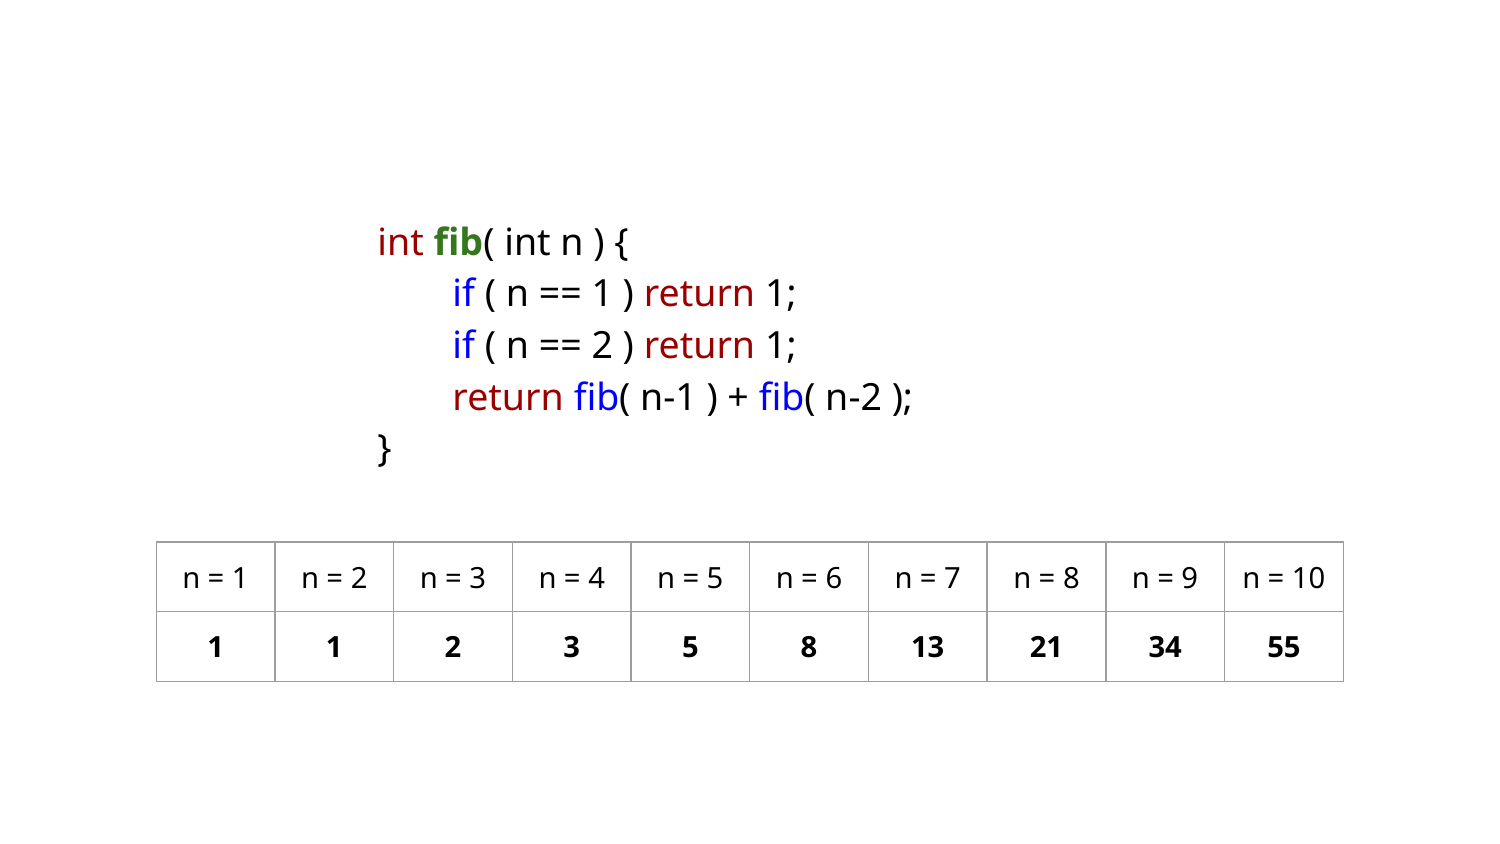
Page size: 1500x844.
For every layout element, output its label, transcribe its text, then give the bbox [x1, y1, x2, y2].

table_cell 5 [632, 612, 749, 681]
table_cell 21 [988, 612, 1105, 681]
table_header n = 6 [750, 543, 868, 611]
table_cell 55 [1225, 612, 1343, 681]
table_cell 8 [750, 612, 868, 681]
table_header n = 9 [1107, 543, 1224, 611]
table_header n = 4 [513, 543, 630, 611]
table_cell 1 [157, 612, 274, 681]
table_header n = 8 [988, 543, 1105, 611]
table_header n = 5 [632, 543, 749, 611]
table_header n = 10 [1225, 543, 1343, 611]
table_cell 34 [1107, 612, 1224, 681]
table_header n = 3 [394, 543, 512, 611]
table_header n = 2 [276, 543, 393, 611]
table_cell 3 [513, 612, 630, 681]
table_header n = 1 [157, 543, 274, 611]
list int fib( int n ) { if ( n == 1 ) return 1; if ( n == 2 ) return 1; return fib( n-1 ) + fib( n-2 ); } [362, 203, 1138, 494]
table_header n = 7 [869, 543, 986, 611]
table_cell 1 [276, 612, 393, 681]
table_cell 2 [394, 612, 512, 681]
table_cell 13 [869, 612, 986, 681]
